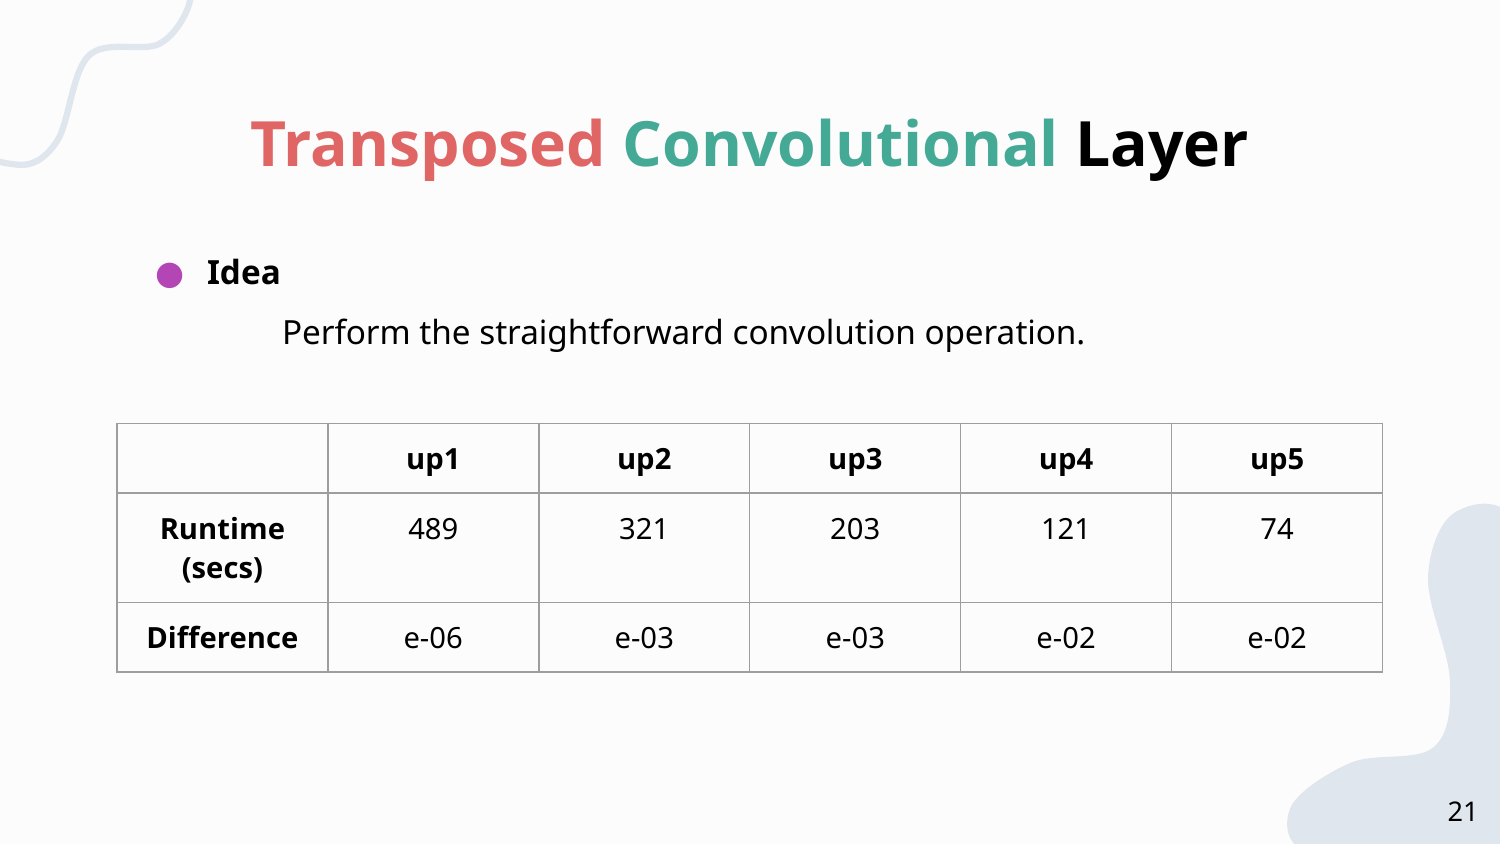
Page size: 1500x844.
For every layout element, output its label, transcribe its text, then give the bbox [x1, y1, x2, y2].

table_cell e-02 [1172, 603, 1382, 671]
slide_number 21 [1403, 779, 1494, 844]
subtitle Idea Perform the straightforward convolution operation. [116, 216, 1405, 772]
table_cell e-06 [329, 603, 538, 671]
table_header up4 [961, 424, 1171, 492]
table_cell 121 [961, 494, 1171, 602]
table_cell Difference [118, 603, 327, 671]
table_header up1 [329, 424, 538, 492]
table_cell 321 [540, 494, 749, 602]
table_cell Runtime (secs) [118, 494, 327, 602]
table_cell 74 [1172, 494, 1382, 602]
table_cell 489 [329, 494, 538, 602]
table_cell e-02 [961, 603, 1171, 671]
title Transposed Convolutional Layer [116, 77, 1383, 192]
table_header up3 [750, 424, 960, 492]
table_header [118, 424, 327, 492]
table_cell 203 [750, 494, 960, 602]
table_header up2 [540, 424, 749, 492]
table_cell e-03 [750, 603, 960, 671]
table_cell e-03 [540, 603, 749, 671]
table_header up5 [1172, 424, 1382, 492]
